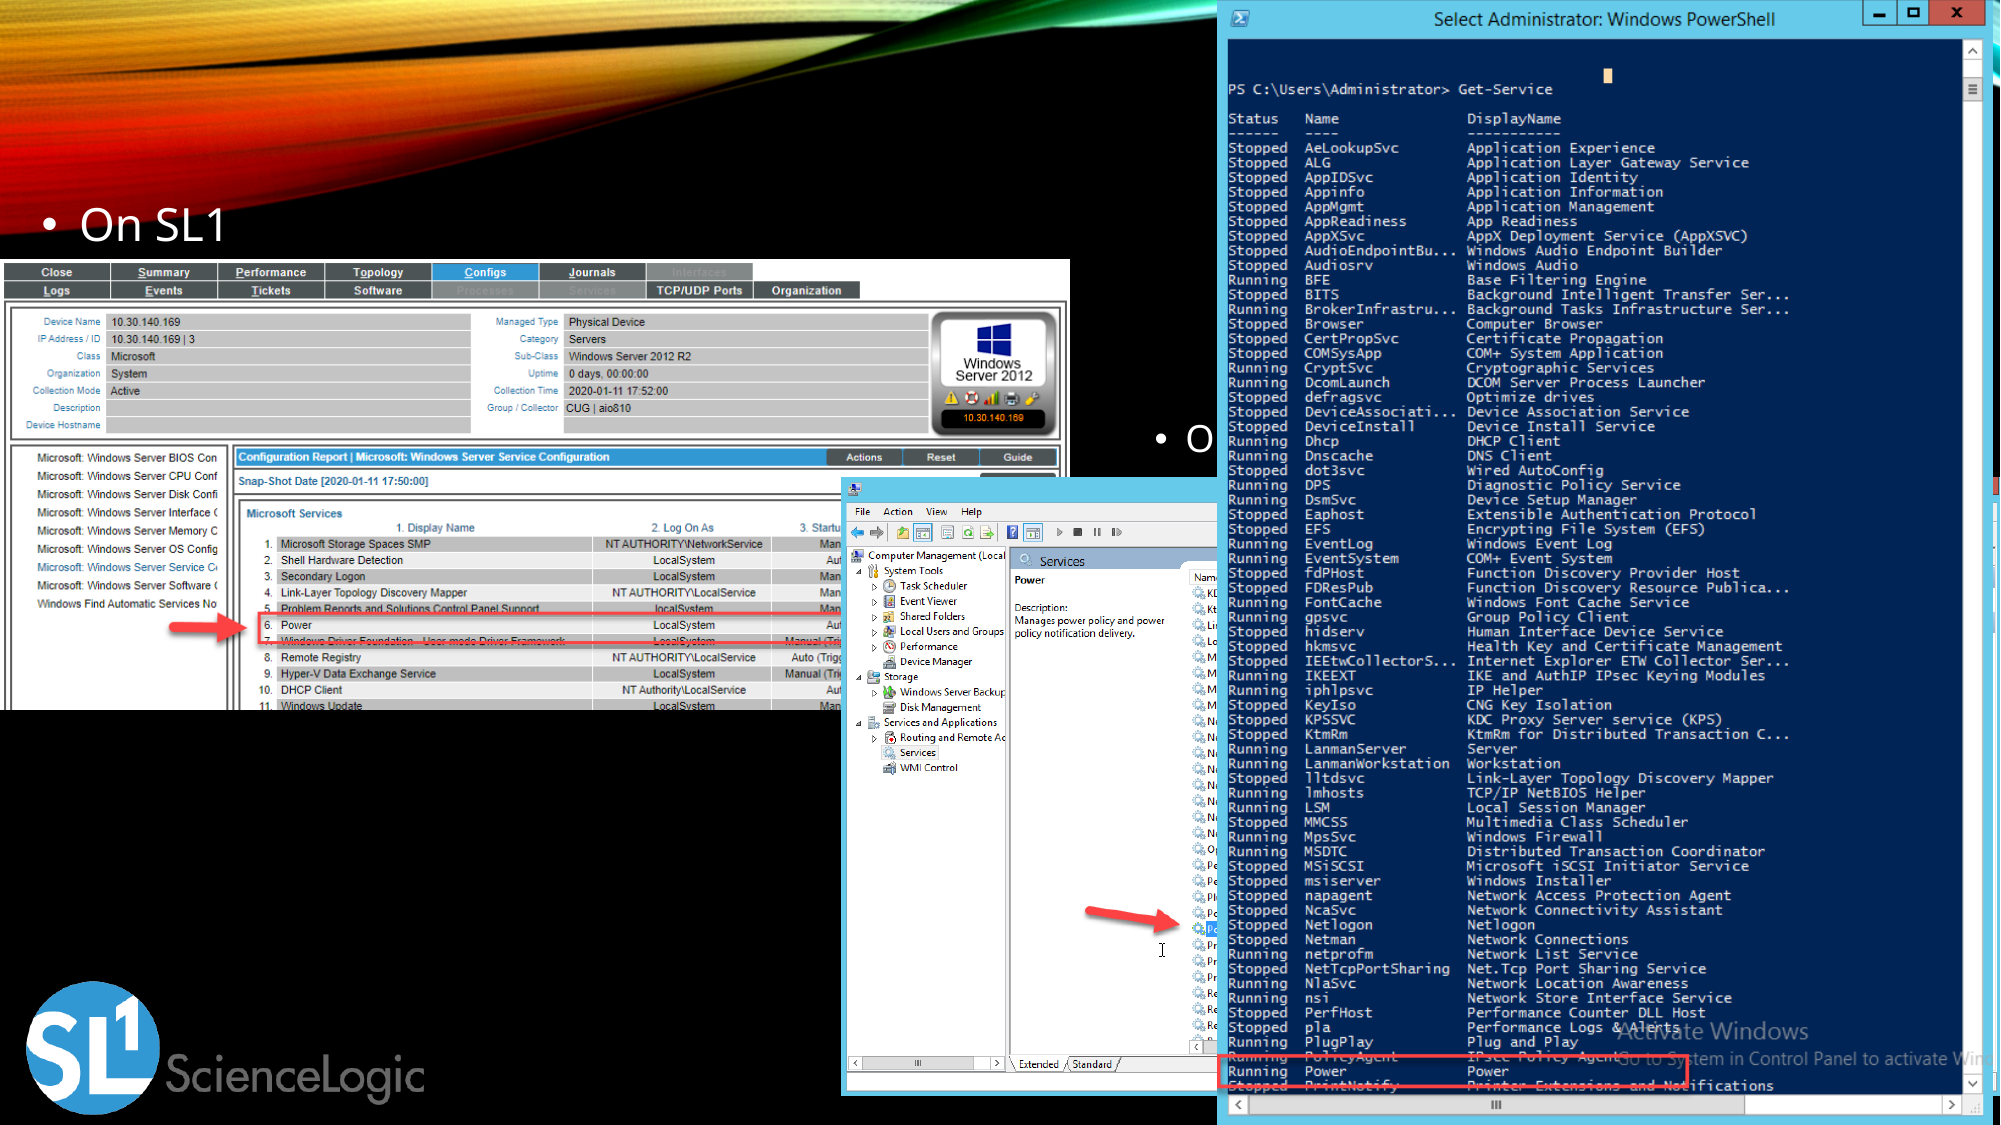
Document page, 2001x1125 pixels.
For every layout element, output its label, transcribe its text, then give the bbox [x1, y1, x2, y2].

picture [0, 0, 2000, 1125]
list On SL1 [26, 194, 401, 259]
text_box On Computer Management WS [1139, 413, 1216, 477]
picture [26, 980, 424, 1115]
